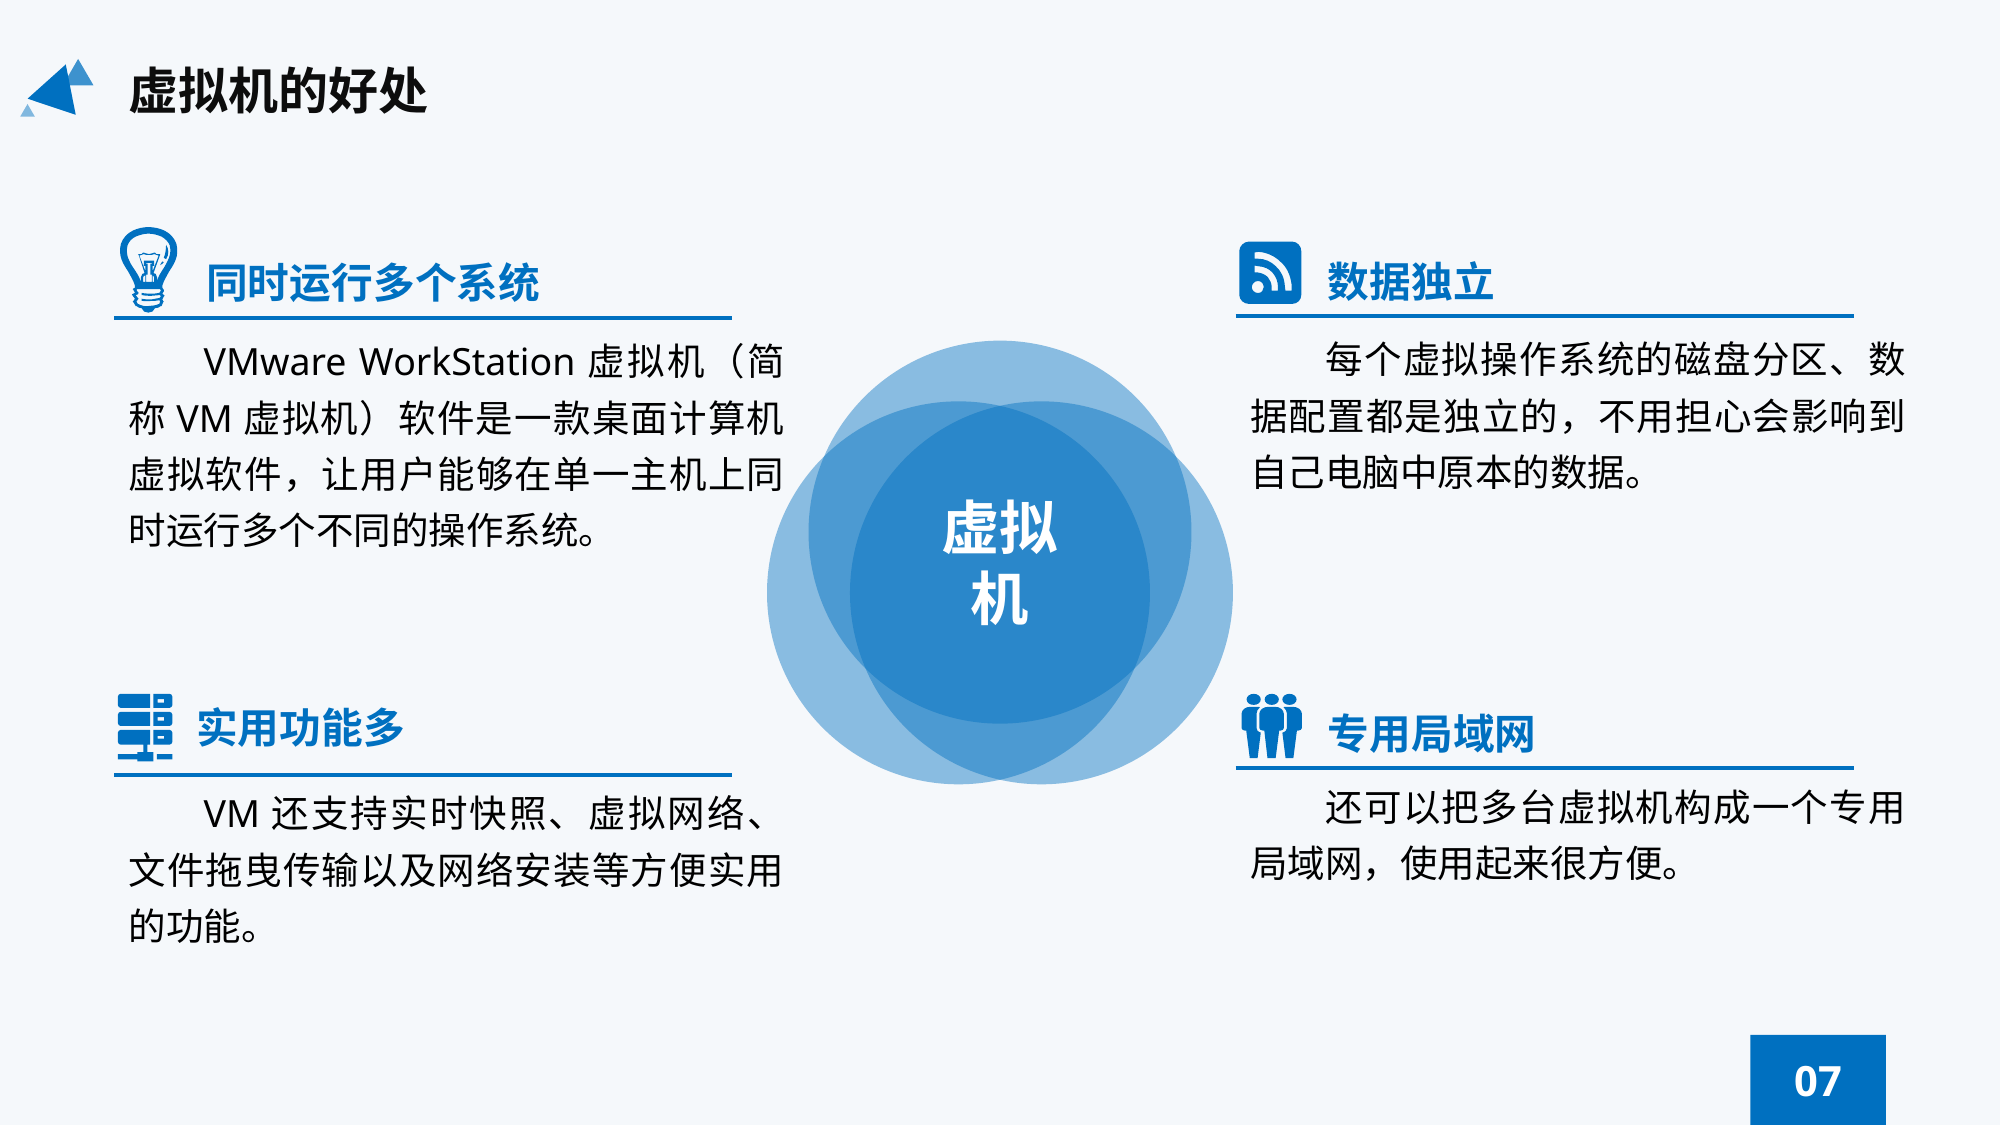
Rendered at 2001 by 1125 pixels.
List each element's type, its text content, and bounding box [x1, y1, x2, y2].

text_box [1235, 241, 1922, 499]
text_box [1000, 457, 1234, 786]
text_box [1235, 693, 1922, 889]
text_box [113, 693, 800, 953]
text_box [113, 227, 800, 563]
text_box [765, 400, 1152, 786]
text_box [823, 339, 1193, 669]
text_box 虚拟机的好处 [114, 52, 822, 127]
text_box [20, 58, 94, 117]
text_box 虚拟机 [925, 484, 1075, 639]
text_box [1750, 1034, 1886, 1125]
